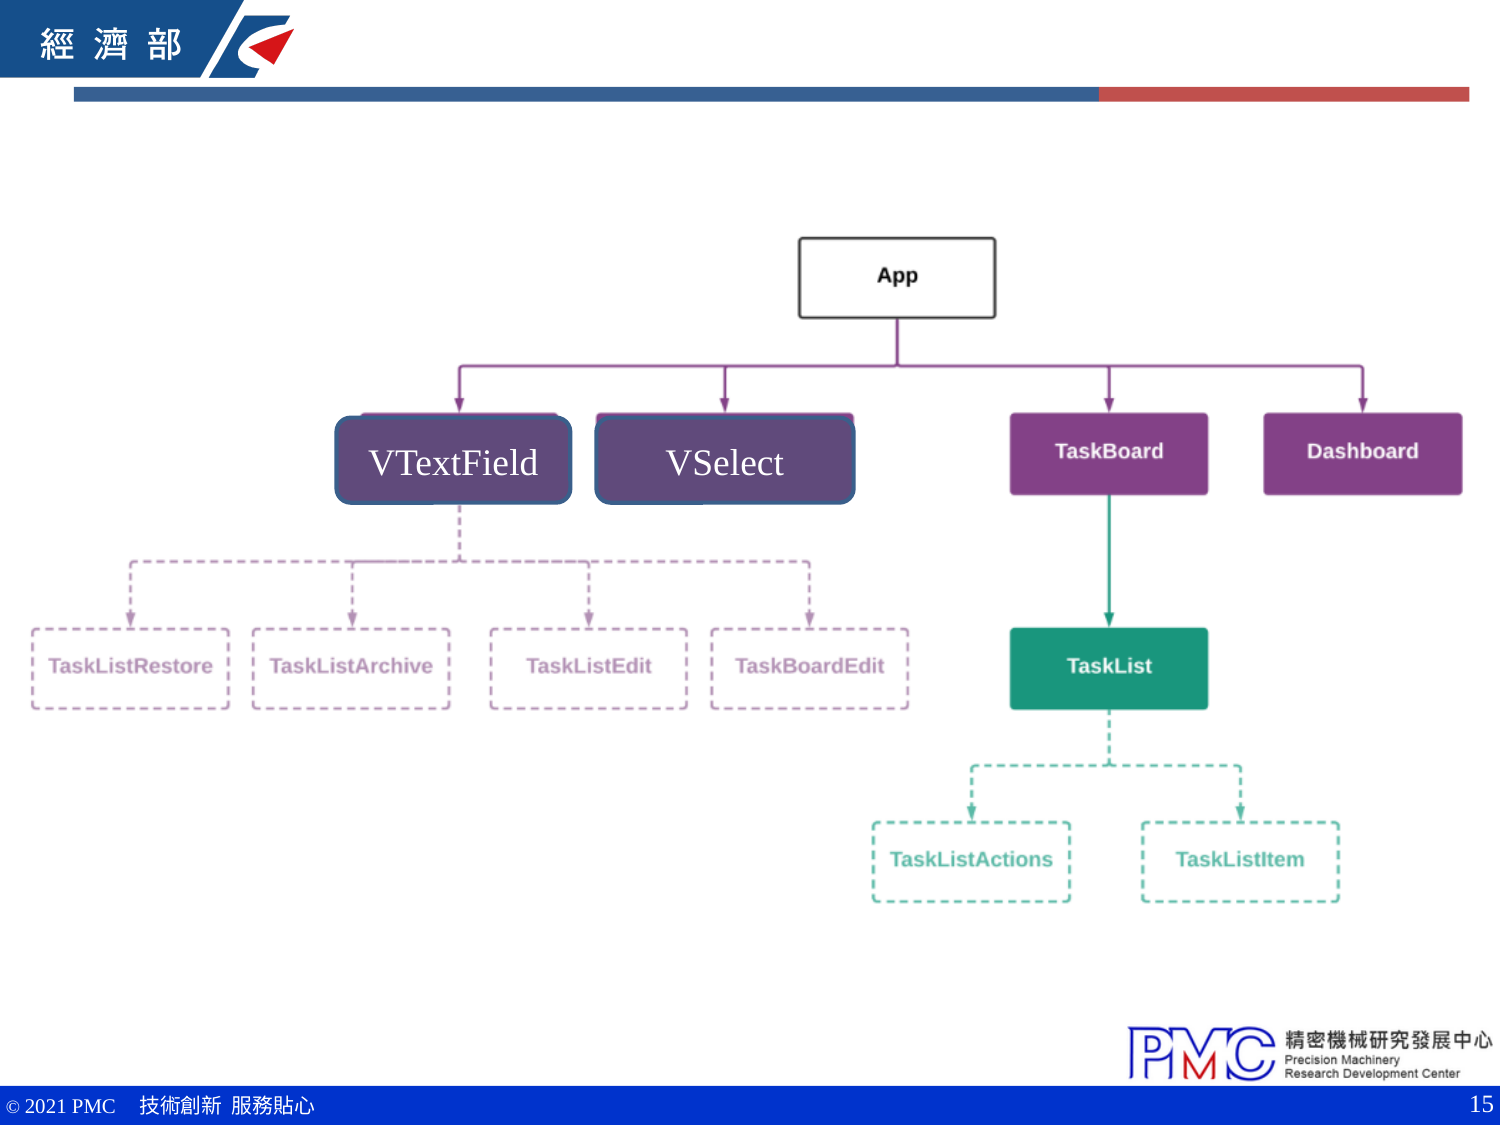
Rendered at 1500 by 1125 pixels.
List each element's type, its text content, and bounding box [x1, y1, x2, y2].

picture [1126, 1024, 1493, 1083]
picture [0, 0, 294, 78]
slide_number 15 [1439, 1086, 1500, 1124]
picture [0, 180, 1500, 945]
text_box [73, 86, 1470, 102]
